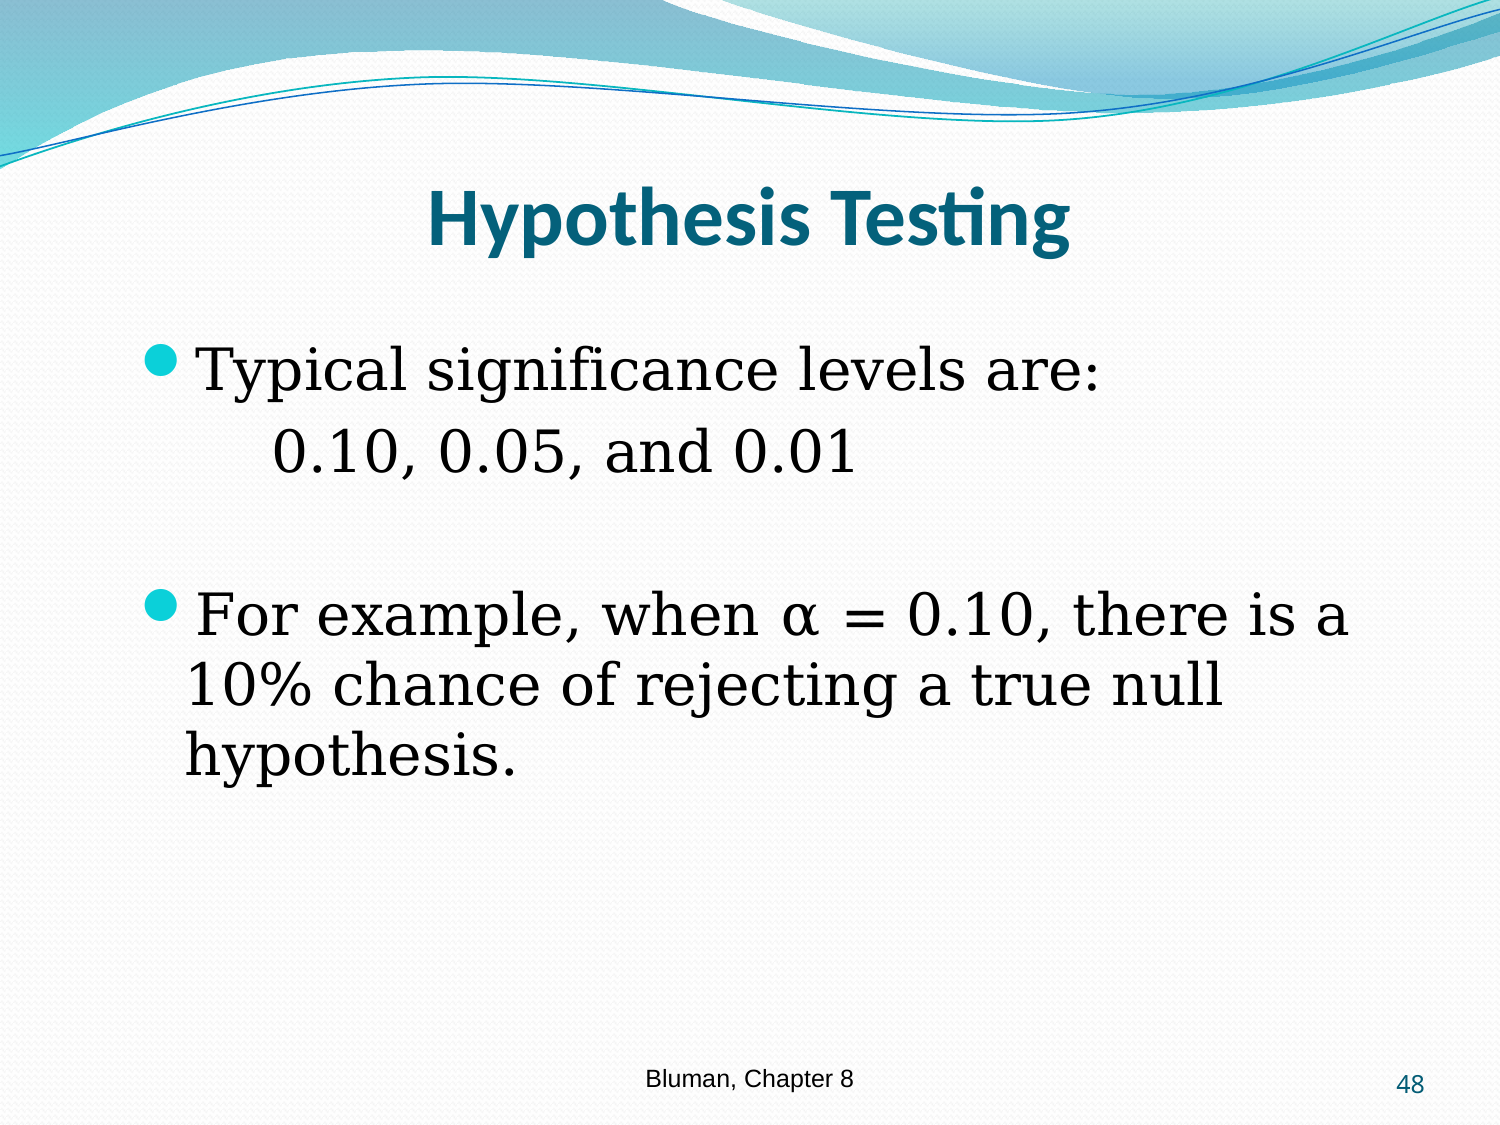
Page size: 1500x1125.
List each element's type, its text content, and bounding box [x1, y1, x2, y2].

text_box Bluman, Chapter 8 [512, 1024, 988, 1100]
list Typical significance levels are: 0.10, 0.05, and 0.01 For example, when α = 0.10, there is a 10% chance of rejecting a true null hypothesis. [124, 324, 1426, 963]
slide_number 48 [1299, 1042, 1425, 1103]
title Hypothesis Testing [74, 99, 1426, 263]
